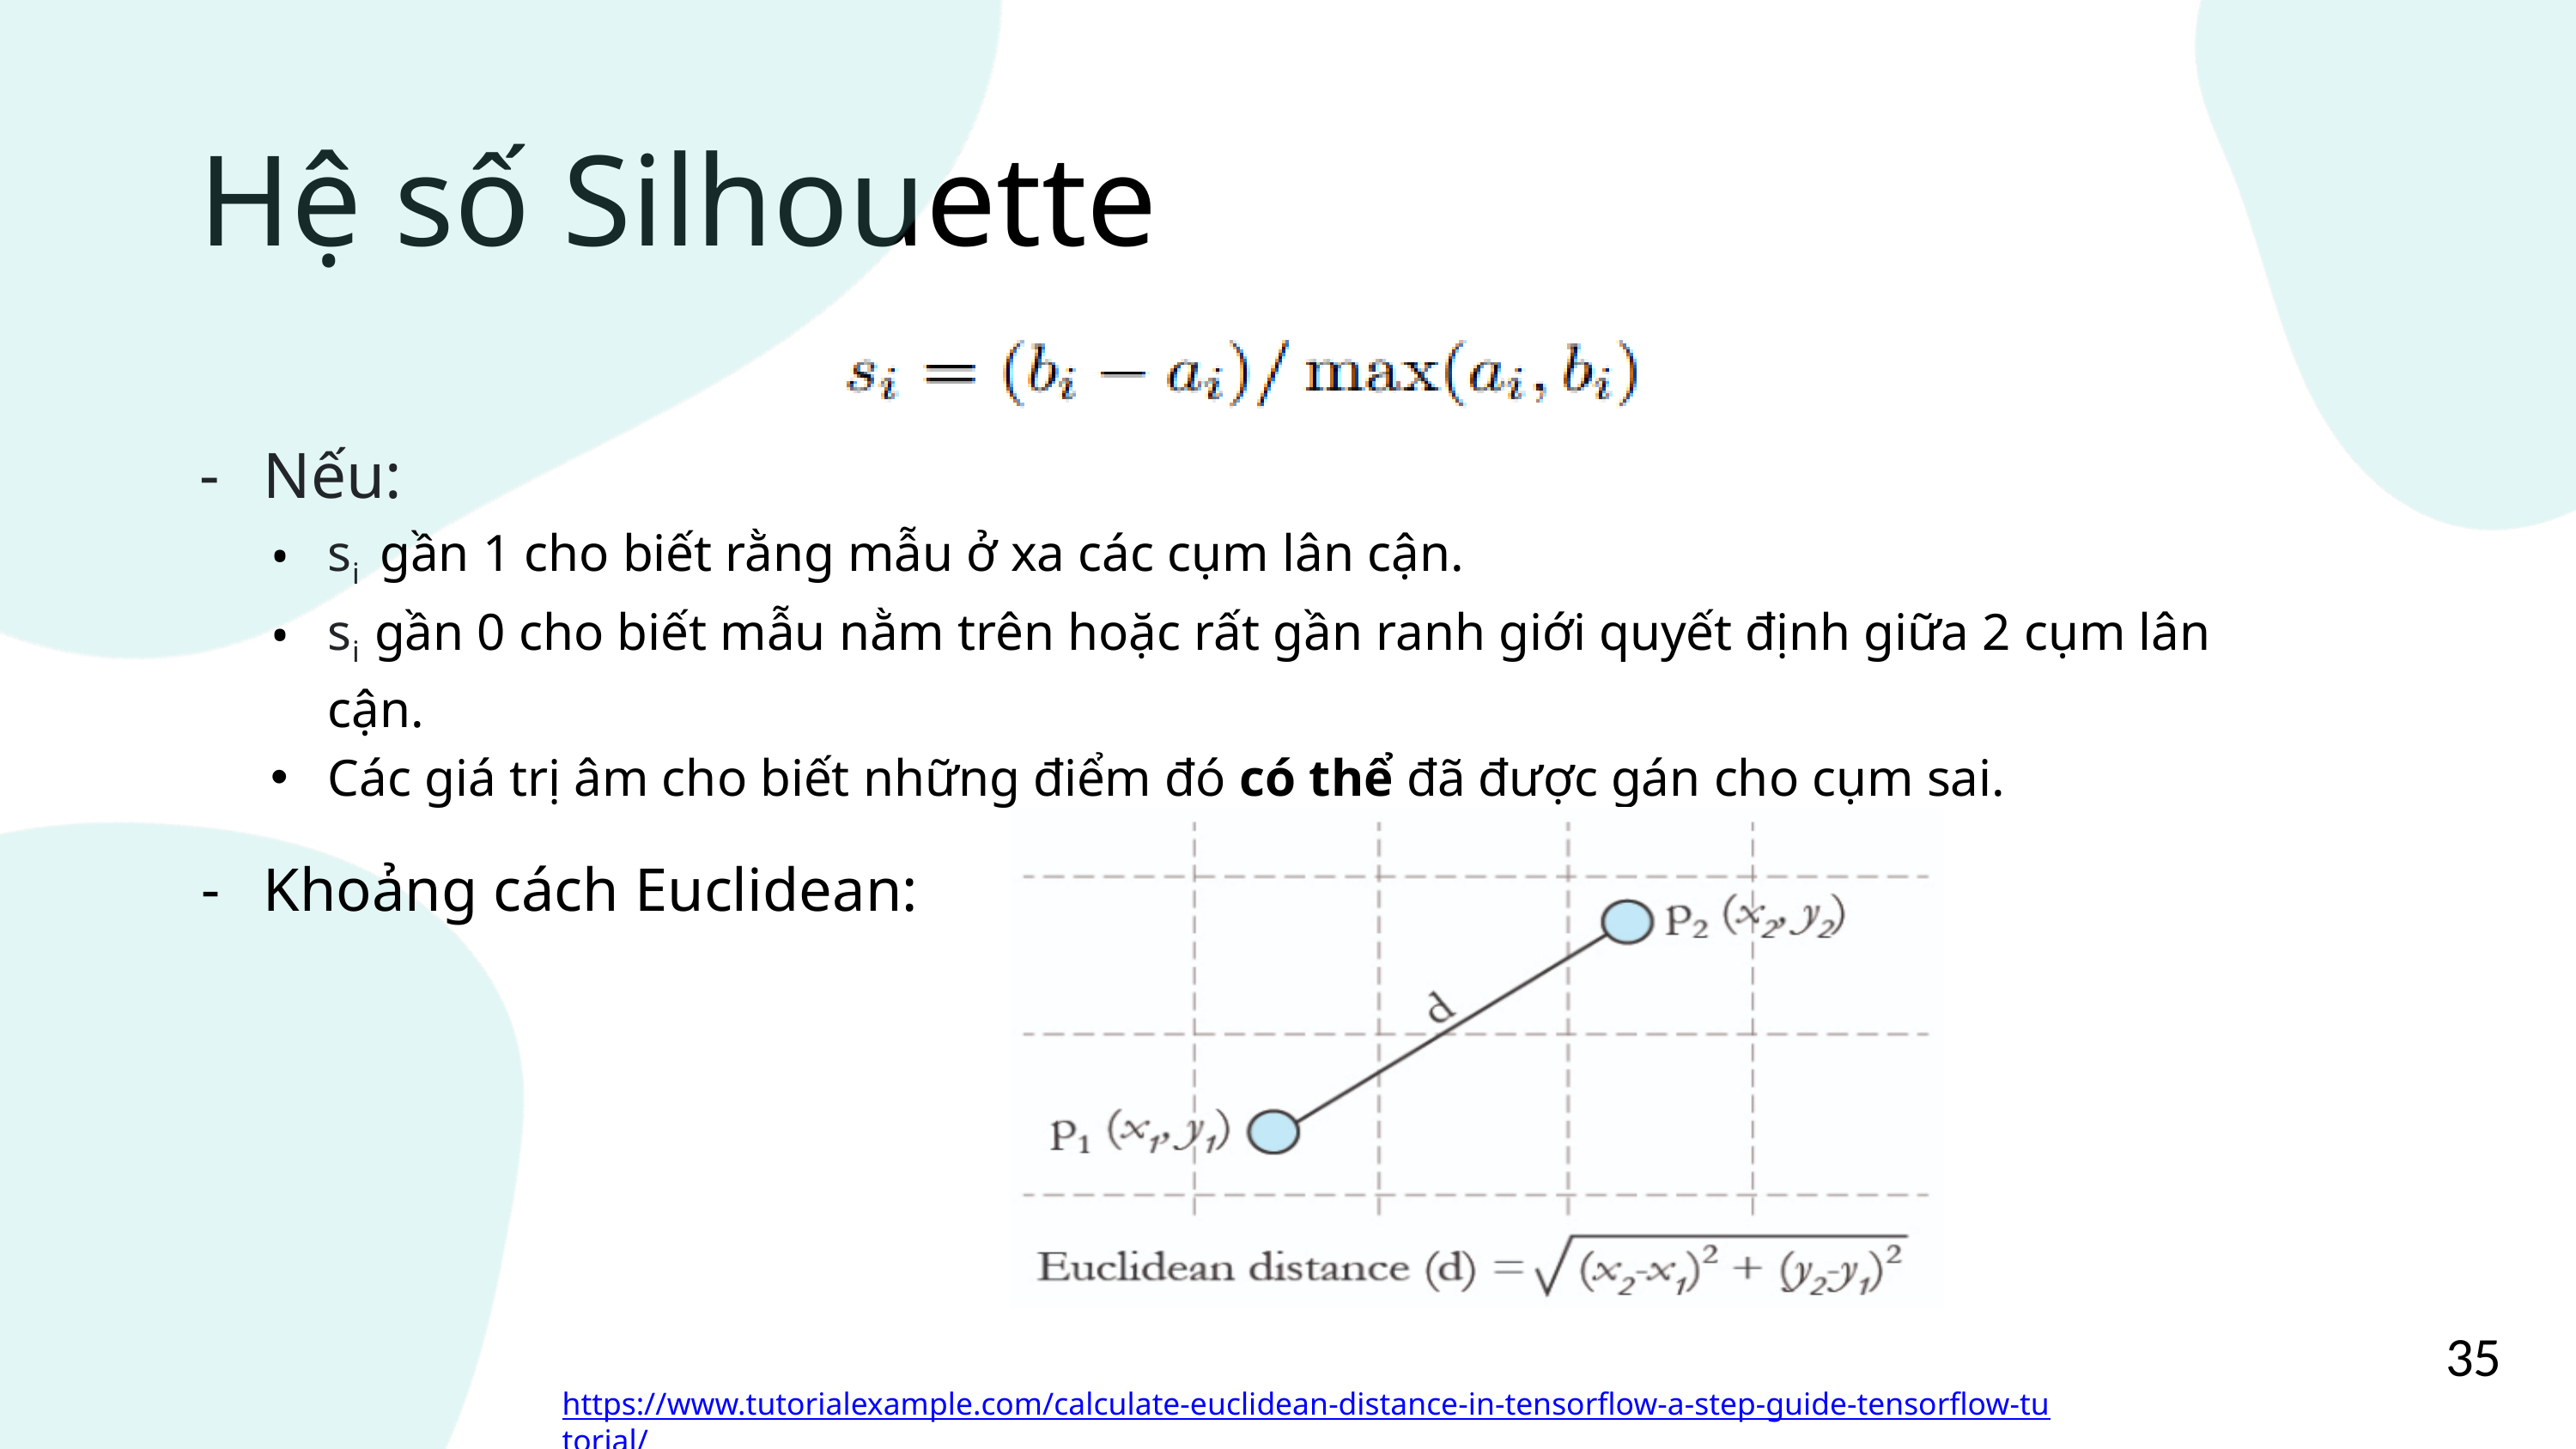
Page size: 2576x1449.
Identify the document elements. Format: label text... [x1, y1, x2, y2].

picture [0, 773, 551, 1449]
picture [0, 0, 1649, 705]
text_box Nếu: si gần 1 cho biết rằng mẫu ở xa các cụm lân cận. si gần 0 cho biết mẫu nằm trên hoặc rất gần ranh giới quyết định giữa 2 cụm lân cận. Các giá trị âm cho biết những điểm đó có thể đã được gán cho cụm sai. [198, 424, 2250, 870]
text_box Hệ số Silhouette [898, 104, 1535, 330]
text_box Khoảng cách Euclidean: [556, 837, 1005, 923]
text_box https://www.tutorialexample.com/calculate-euclidean-distance-in-tensorflow-a-step-guide-tensorflow-tutorial/ [562, 1379, 2052, 1449]
picture [2166, 0, 2576, 482]
picture [1010, 807, 1944, 1309]
text_box 35 [2433, 1308, 2543, 1401]
